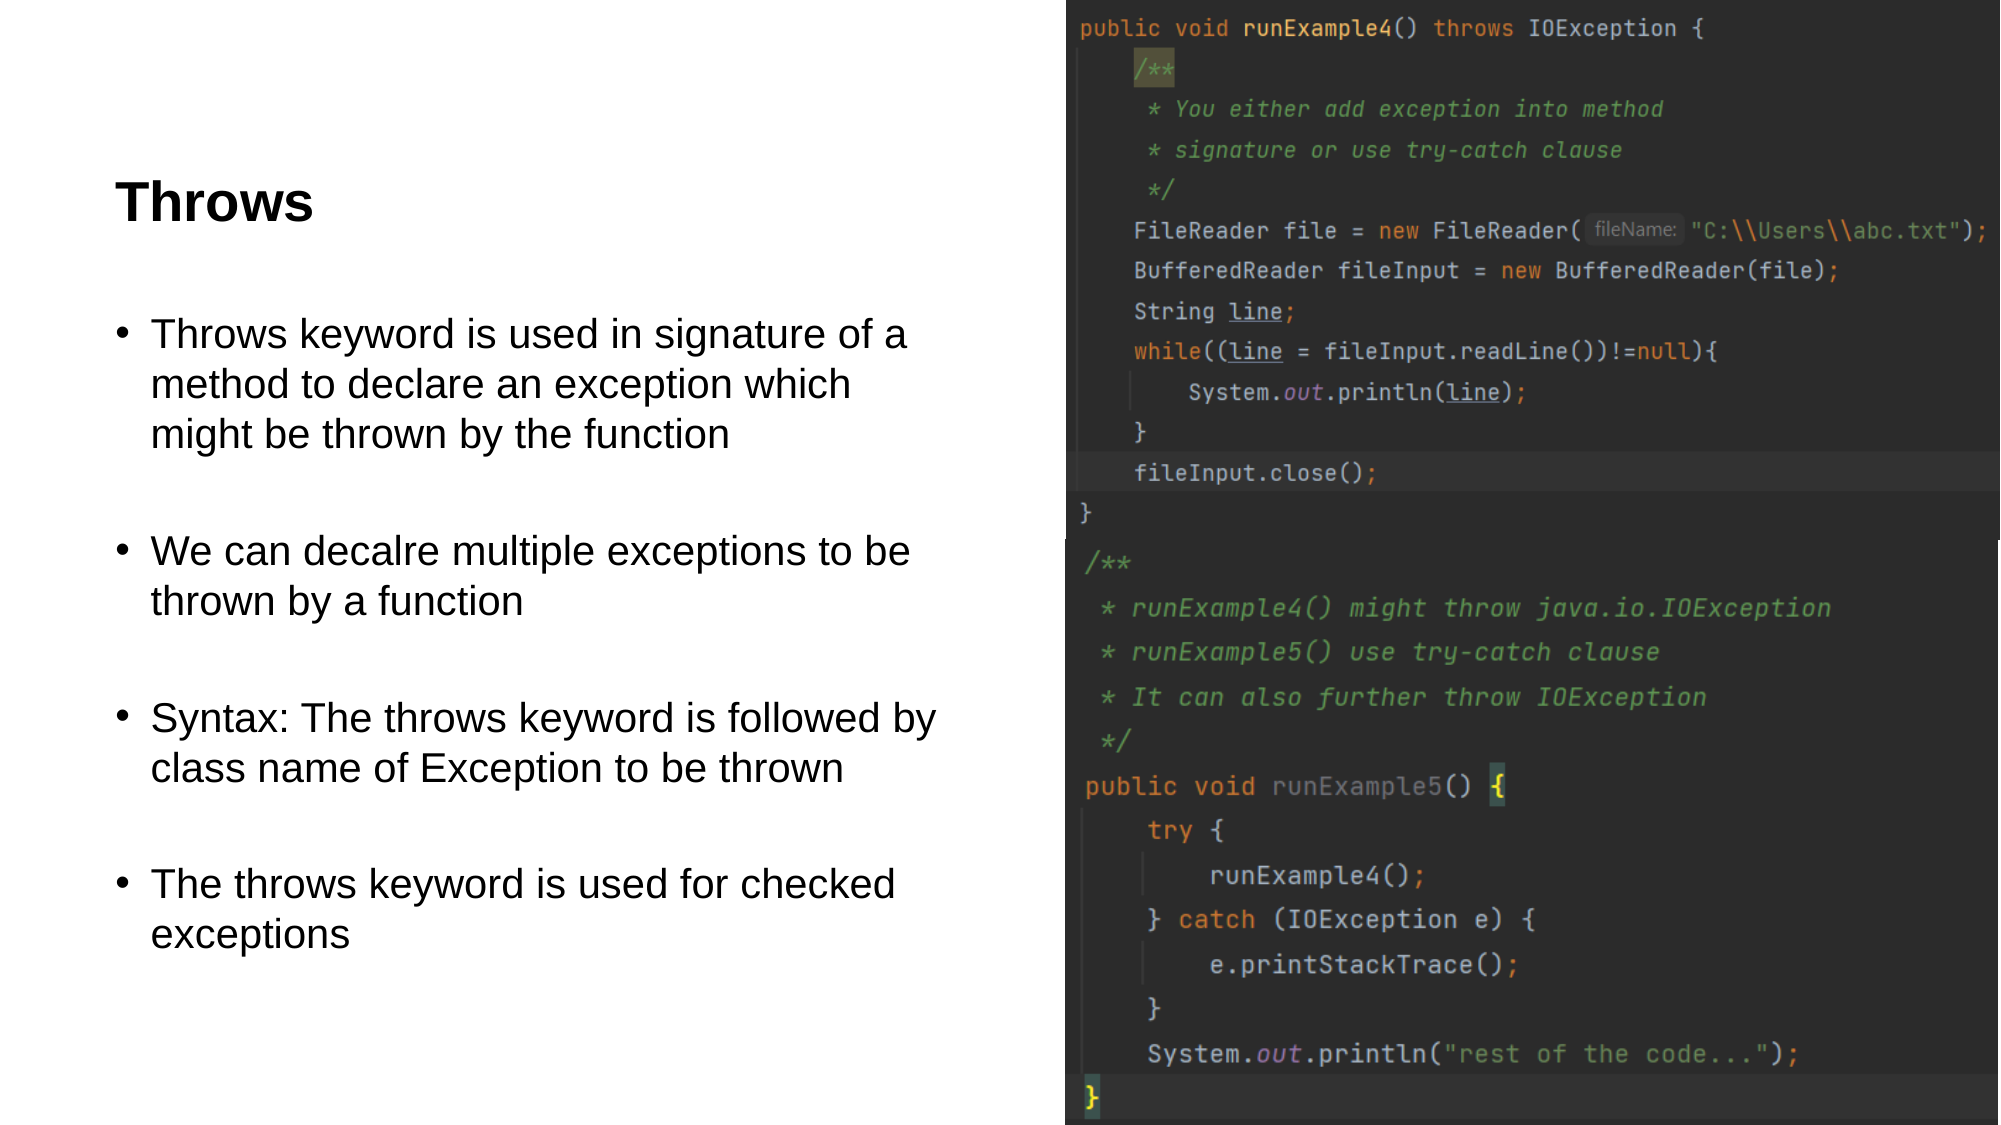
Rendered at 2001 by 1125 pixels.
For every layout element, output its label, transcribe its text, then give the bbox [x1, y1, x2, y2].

title Throws [115, 45, 1060, 233]
picture [1065, 0, 2000, 1125]
list Throws keyword is used in signature of a method to declare an exception which might be thrown by the function We can decalre multiple exceptions to be thrown by a function Syntax: The throws keyword is followed by class name of Exception to be thrown The throws keyword is used for checked exceptions [115, 306, 965, 1024]
